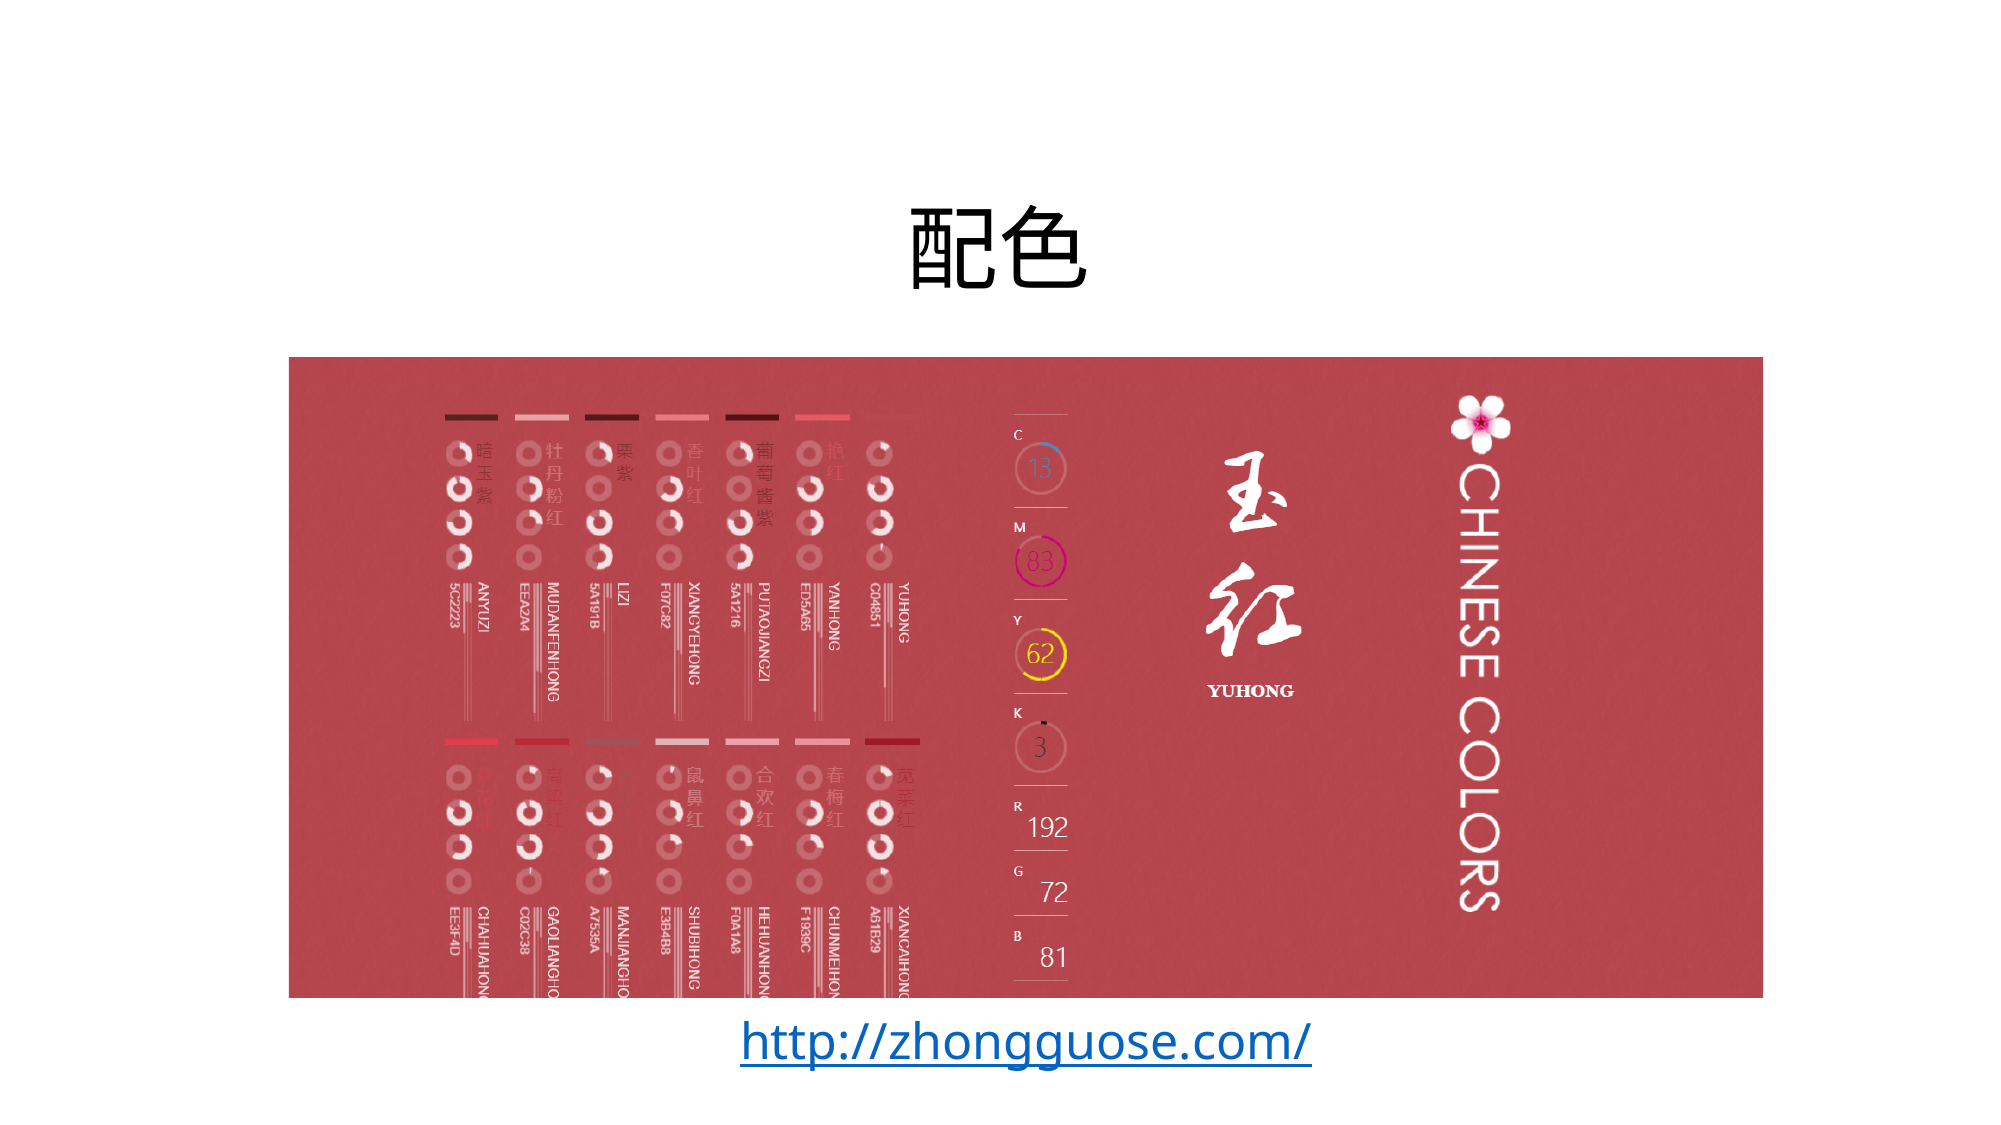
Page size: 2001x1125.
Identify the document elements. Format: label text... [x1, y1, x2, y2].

text_box http://zhongguose.com/ [494, 1002, 1558, 1125]
text_box 配色 [892, 183, 1108, 309]
picture [288, 357, 1764, 998]
